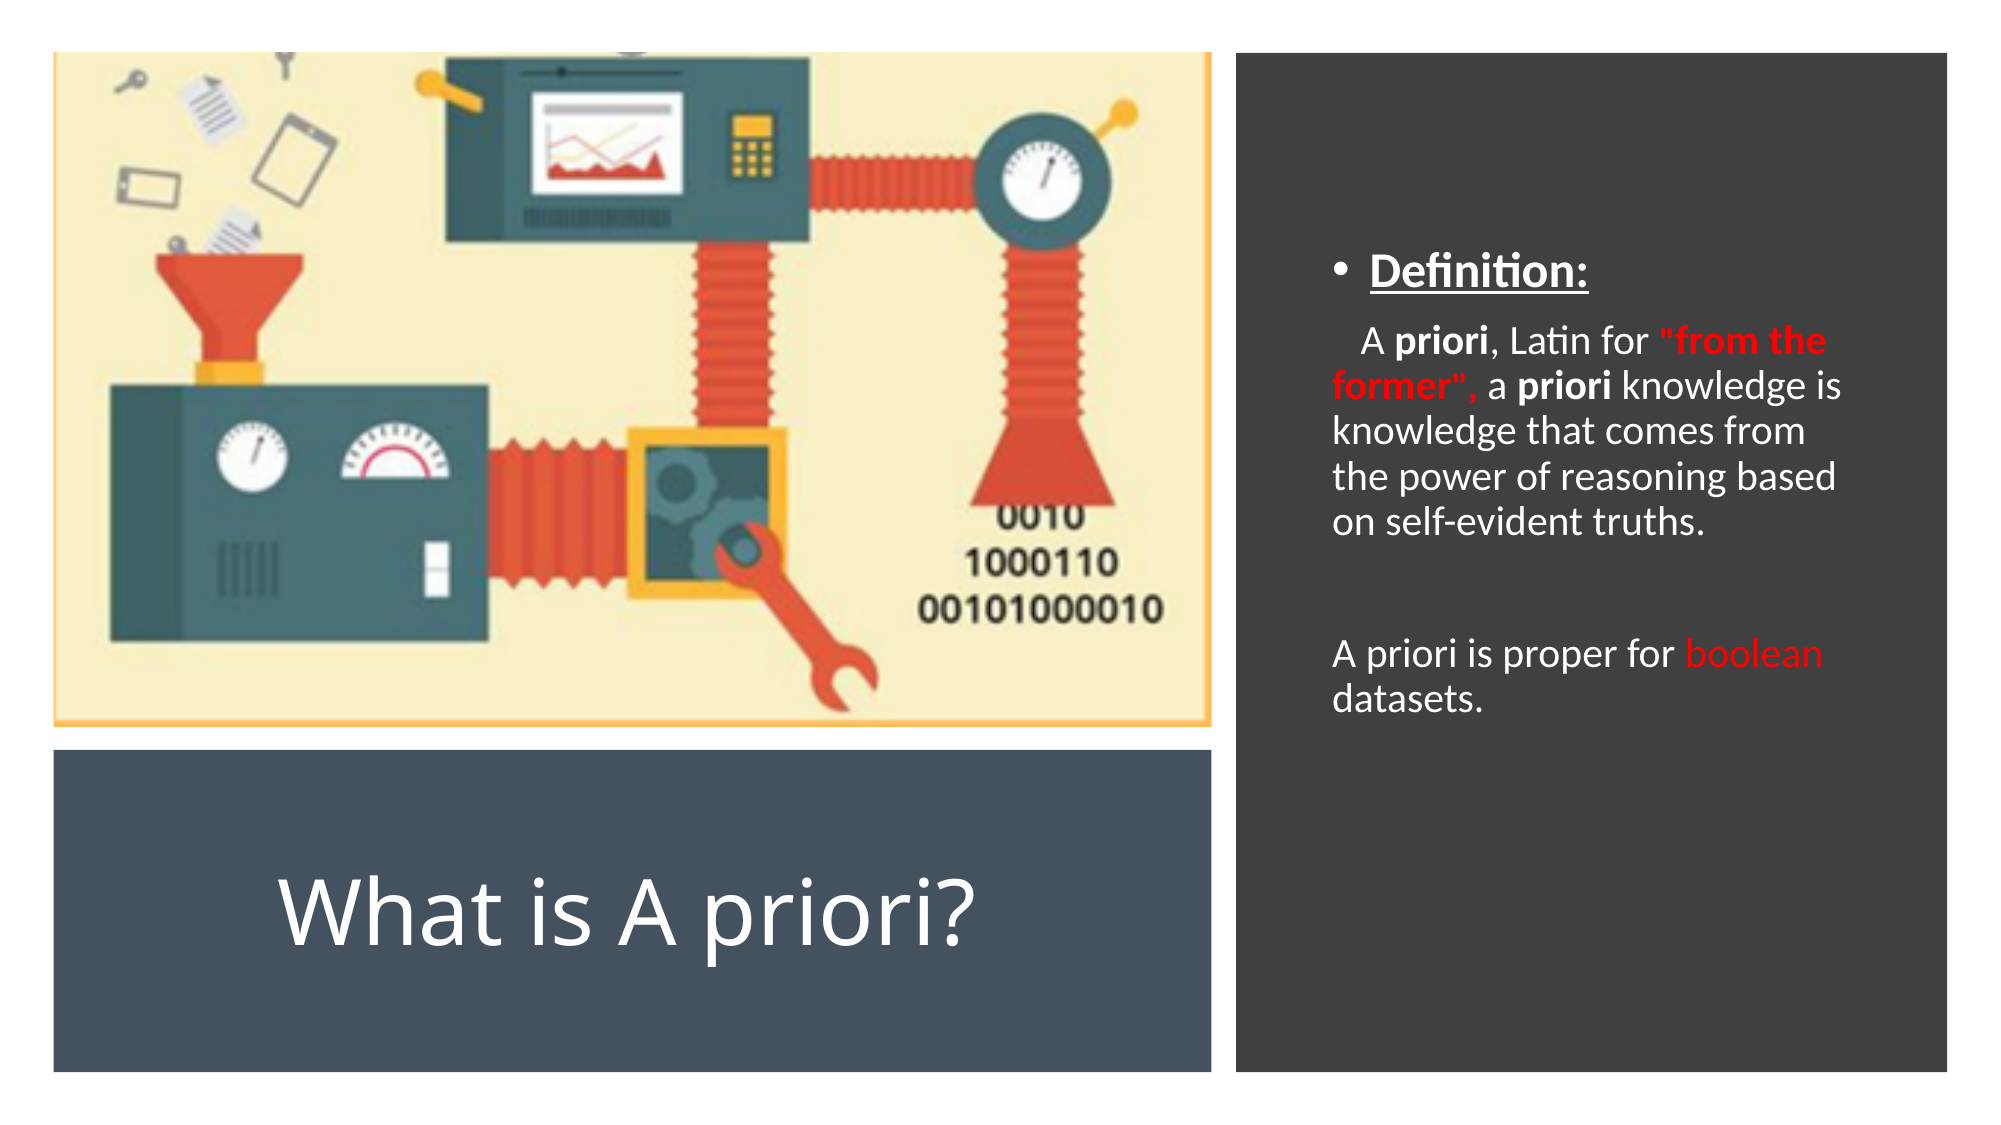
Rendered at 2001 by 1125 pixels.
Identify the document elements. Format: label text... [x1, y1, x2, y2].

list Definition: A priori, Latin for "from the former", a priori knowledge is knowledge that comes from the power of reasoning based on self-evident truths. A priori is proper for boolean datasets. [1317, 150, 1879, 947]
title What is A priori? [85, 782, 1168, 1049]
text_box [1235, 52, 1948, 1073]
picture [53, 52, 1212, 727]
text_box [53, 749, 1212, 1073]
